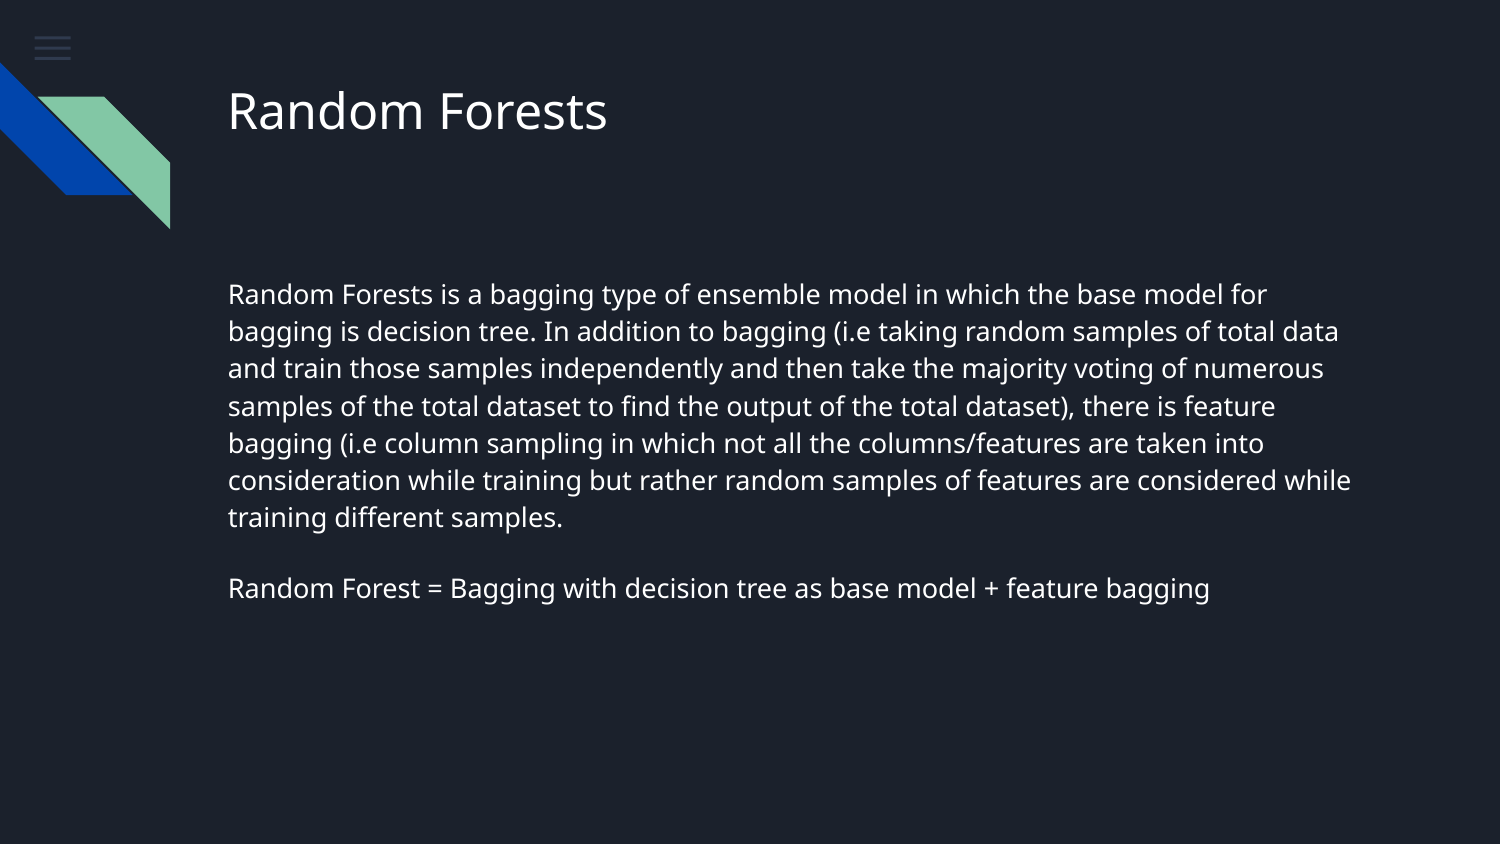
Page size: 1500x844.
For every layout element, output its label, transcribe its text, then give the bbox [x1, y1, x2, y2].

title Random Forests [212, 64, 1368, 215]
list Random Forests is a bagging type of ensemble model in which the base model for bagging is decision tree. In addition to bagging (i.e taking random samples of total data and train those samples independently and then take the majority voting of numerous samples of the total dataset to ﬁnd the output of the total dataset), there is feature bagging (i.e column sampling in which not all the columns/features are taken into consideration while training but rather random samples of features are considered while training diﬀerent samples. Random Forest = Bagging with decision tree as base model + feature bagging [212, 257, 1368, 735]
